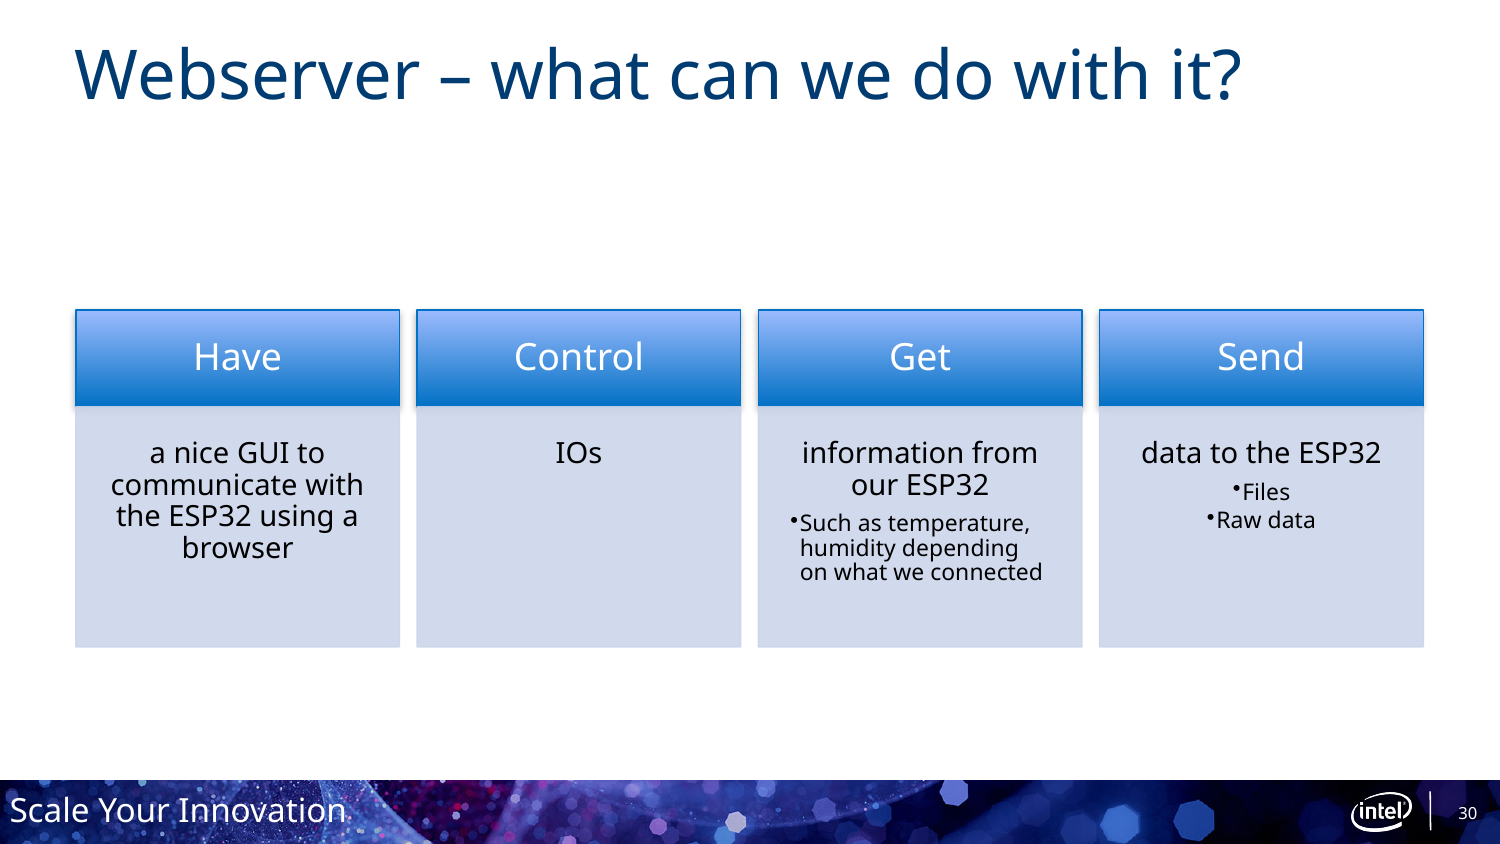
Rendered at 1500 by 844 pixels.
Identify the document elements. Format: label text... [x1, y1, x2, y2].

slide_number 30 [1127, 791, 1478, 837]
title Webserver – what can we do with it? [74, 50, 1425, 194]
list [74, 197, 1425, 760]
picture [0, 780, 1500, 844]
